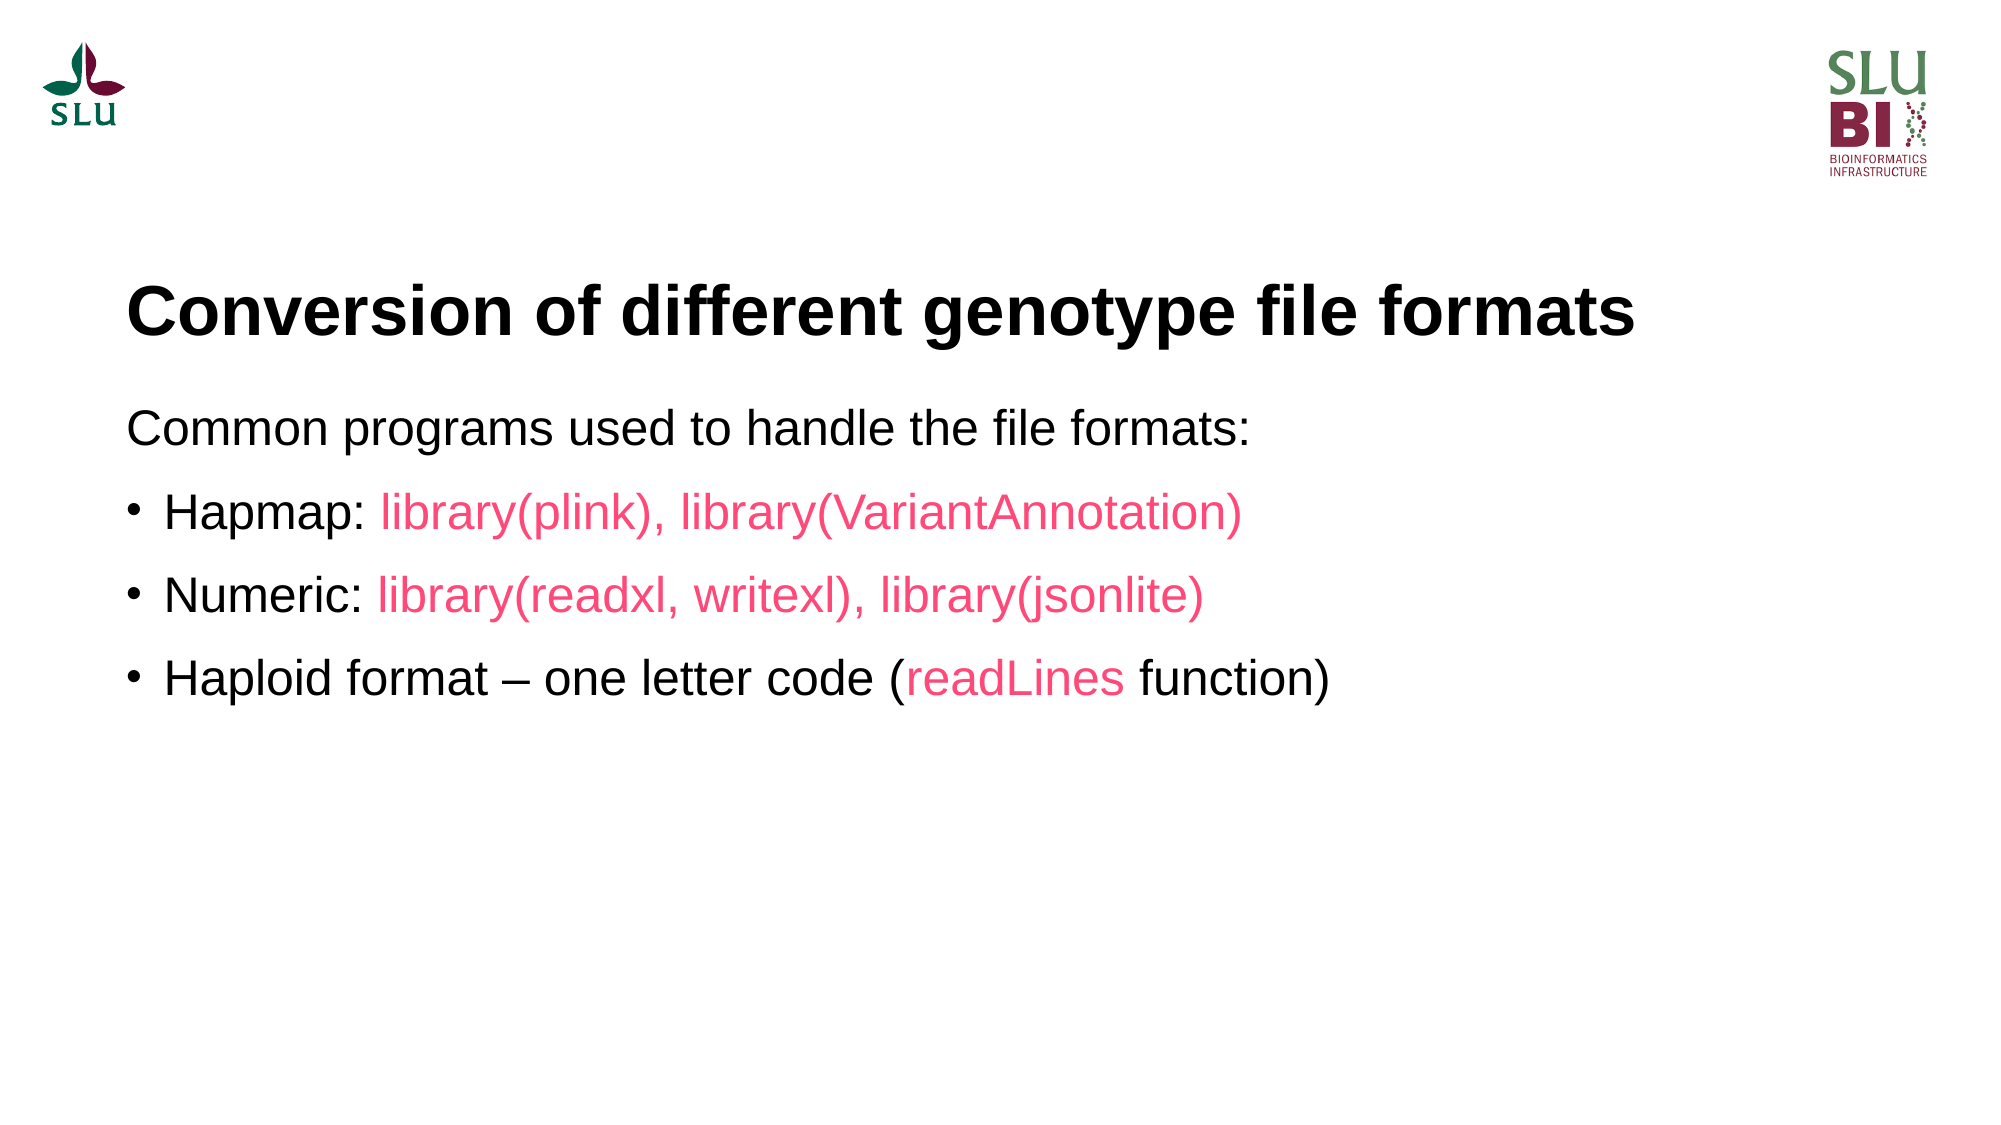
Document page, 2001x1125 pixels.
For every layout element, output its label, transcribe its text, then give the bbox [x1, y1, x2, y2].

title Conversion of different genotype file formats [126, 205, 1744, 350]
list Common programs used to handle the file formats: Hapmap: library(plink), library(VariantAnnotation) Numeric: library(readxl, writexl), library(jsonlite) Haploid format – one letter code (readLines function) [126, 393, 1744, 992]
picture [1797, 39, 2000, 1125]
